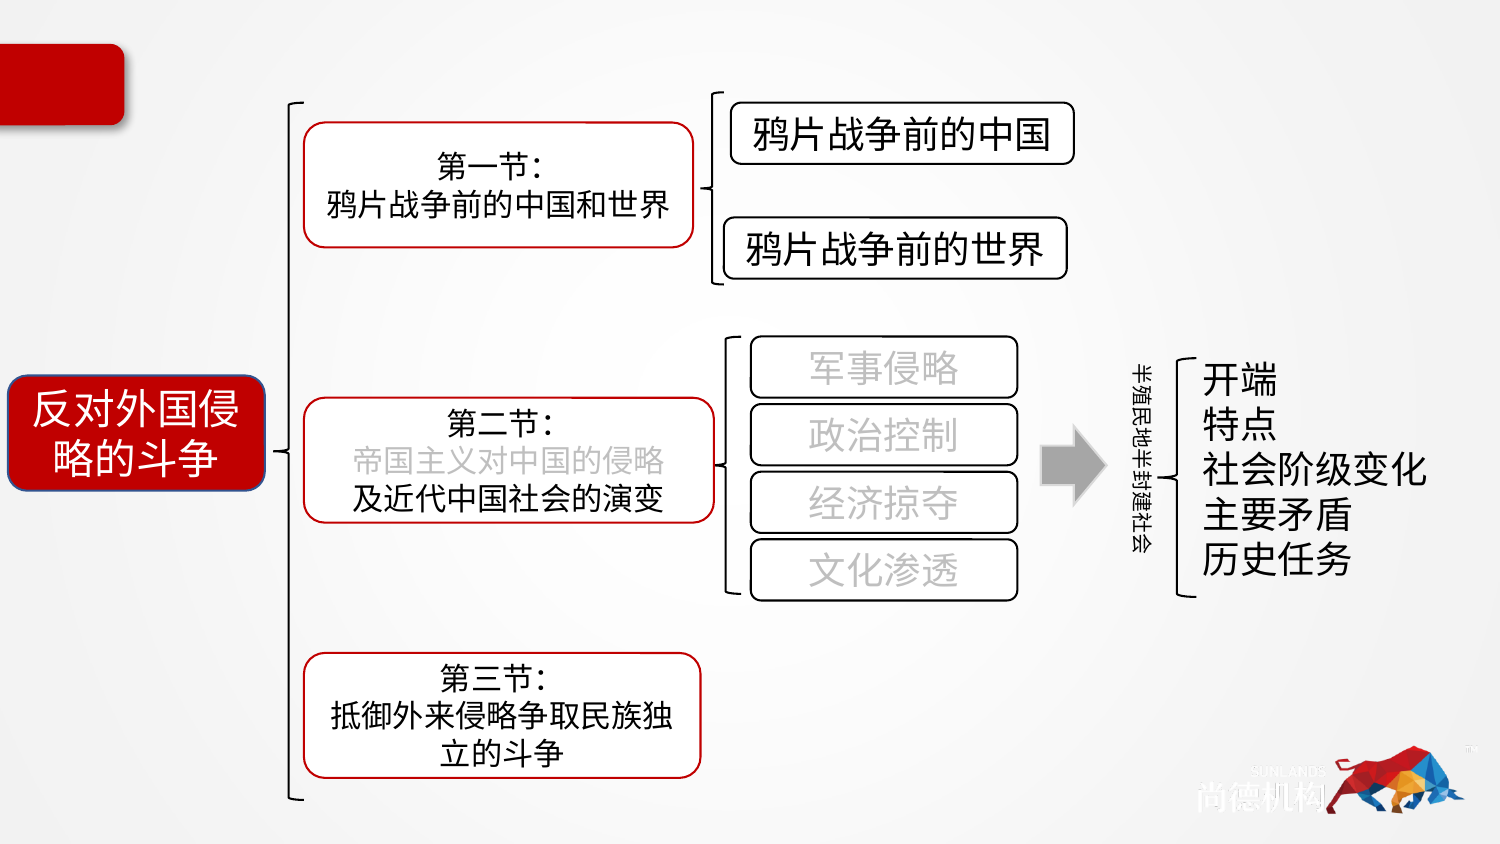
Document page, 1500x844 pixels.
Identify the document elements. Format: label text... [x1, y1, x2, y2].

text_box [700, 91, 724, 286]
picture [0, 0, 1500, 844]
text_box 军事侵略 [749, 335, 1019, 399]
text_box [273, 101, 304, 801]
text_box 鸦片战争前的中国 [729, 101, 1075, 165]
text_box 反对外国侵略的斗争 [6, 374, 266, 492]
text_box [1039, 423, 1109, 508]
text_box 文化渗透 [749, 538, 1019, 602]
text_box 第一节： 鸦片战争前的中国和世界 [302, 121, 695, 249]
text_box [1157, 357, 1197, 598]
text_box 第二节： 帝国主义对中国的侵略 及近代中国社会的演变 [302, 396, 715, 524]
text_box 经济掠夺 [749, 470, 1019, 534]
text_box 政治控制 [749, 403, 1019, 467]
text_box 鸦片战争前的世界 [722, 216, 1068, 280]
text_box 第三节： 抵御外来侵略争取民族独立的斗争 [302, 651, 702, 779]
text_box 半殖民地半封建社会 [1107, 349, 1164, 653]
text_box 开端 特点 社会阶级变化 主要矛盾 历史任务 [1187, 349, 1483, 589]
text_box [715, 335, 742, 595]
